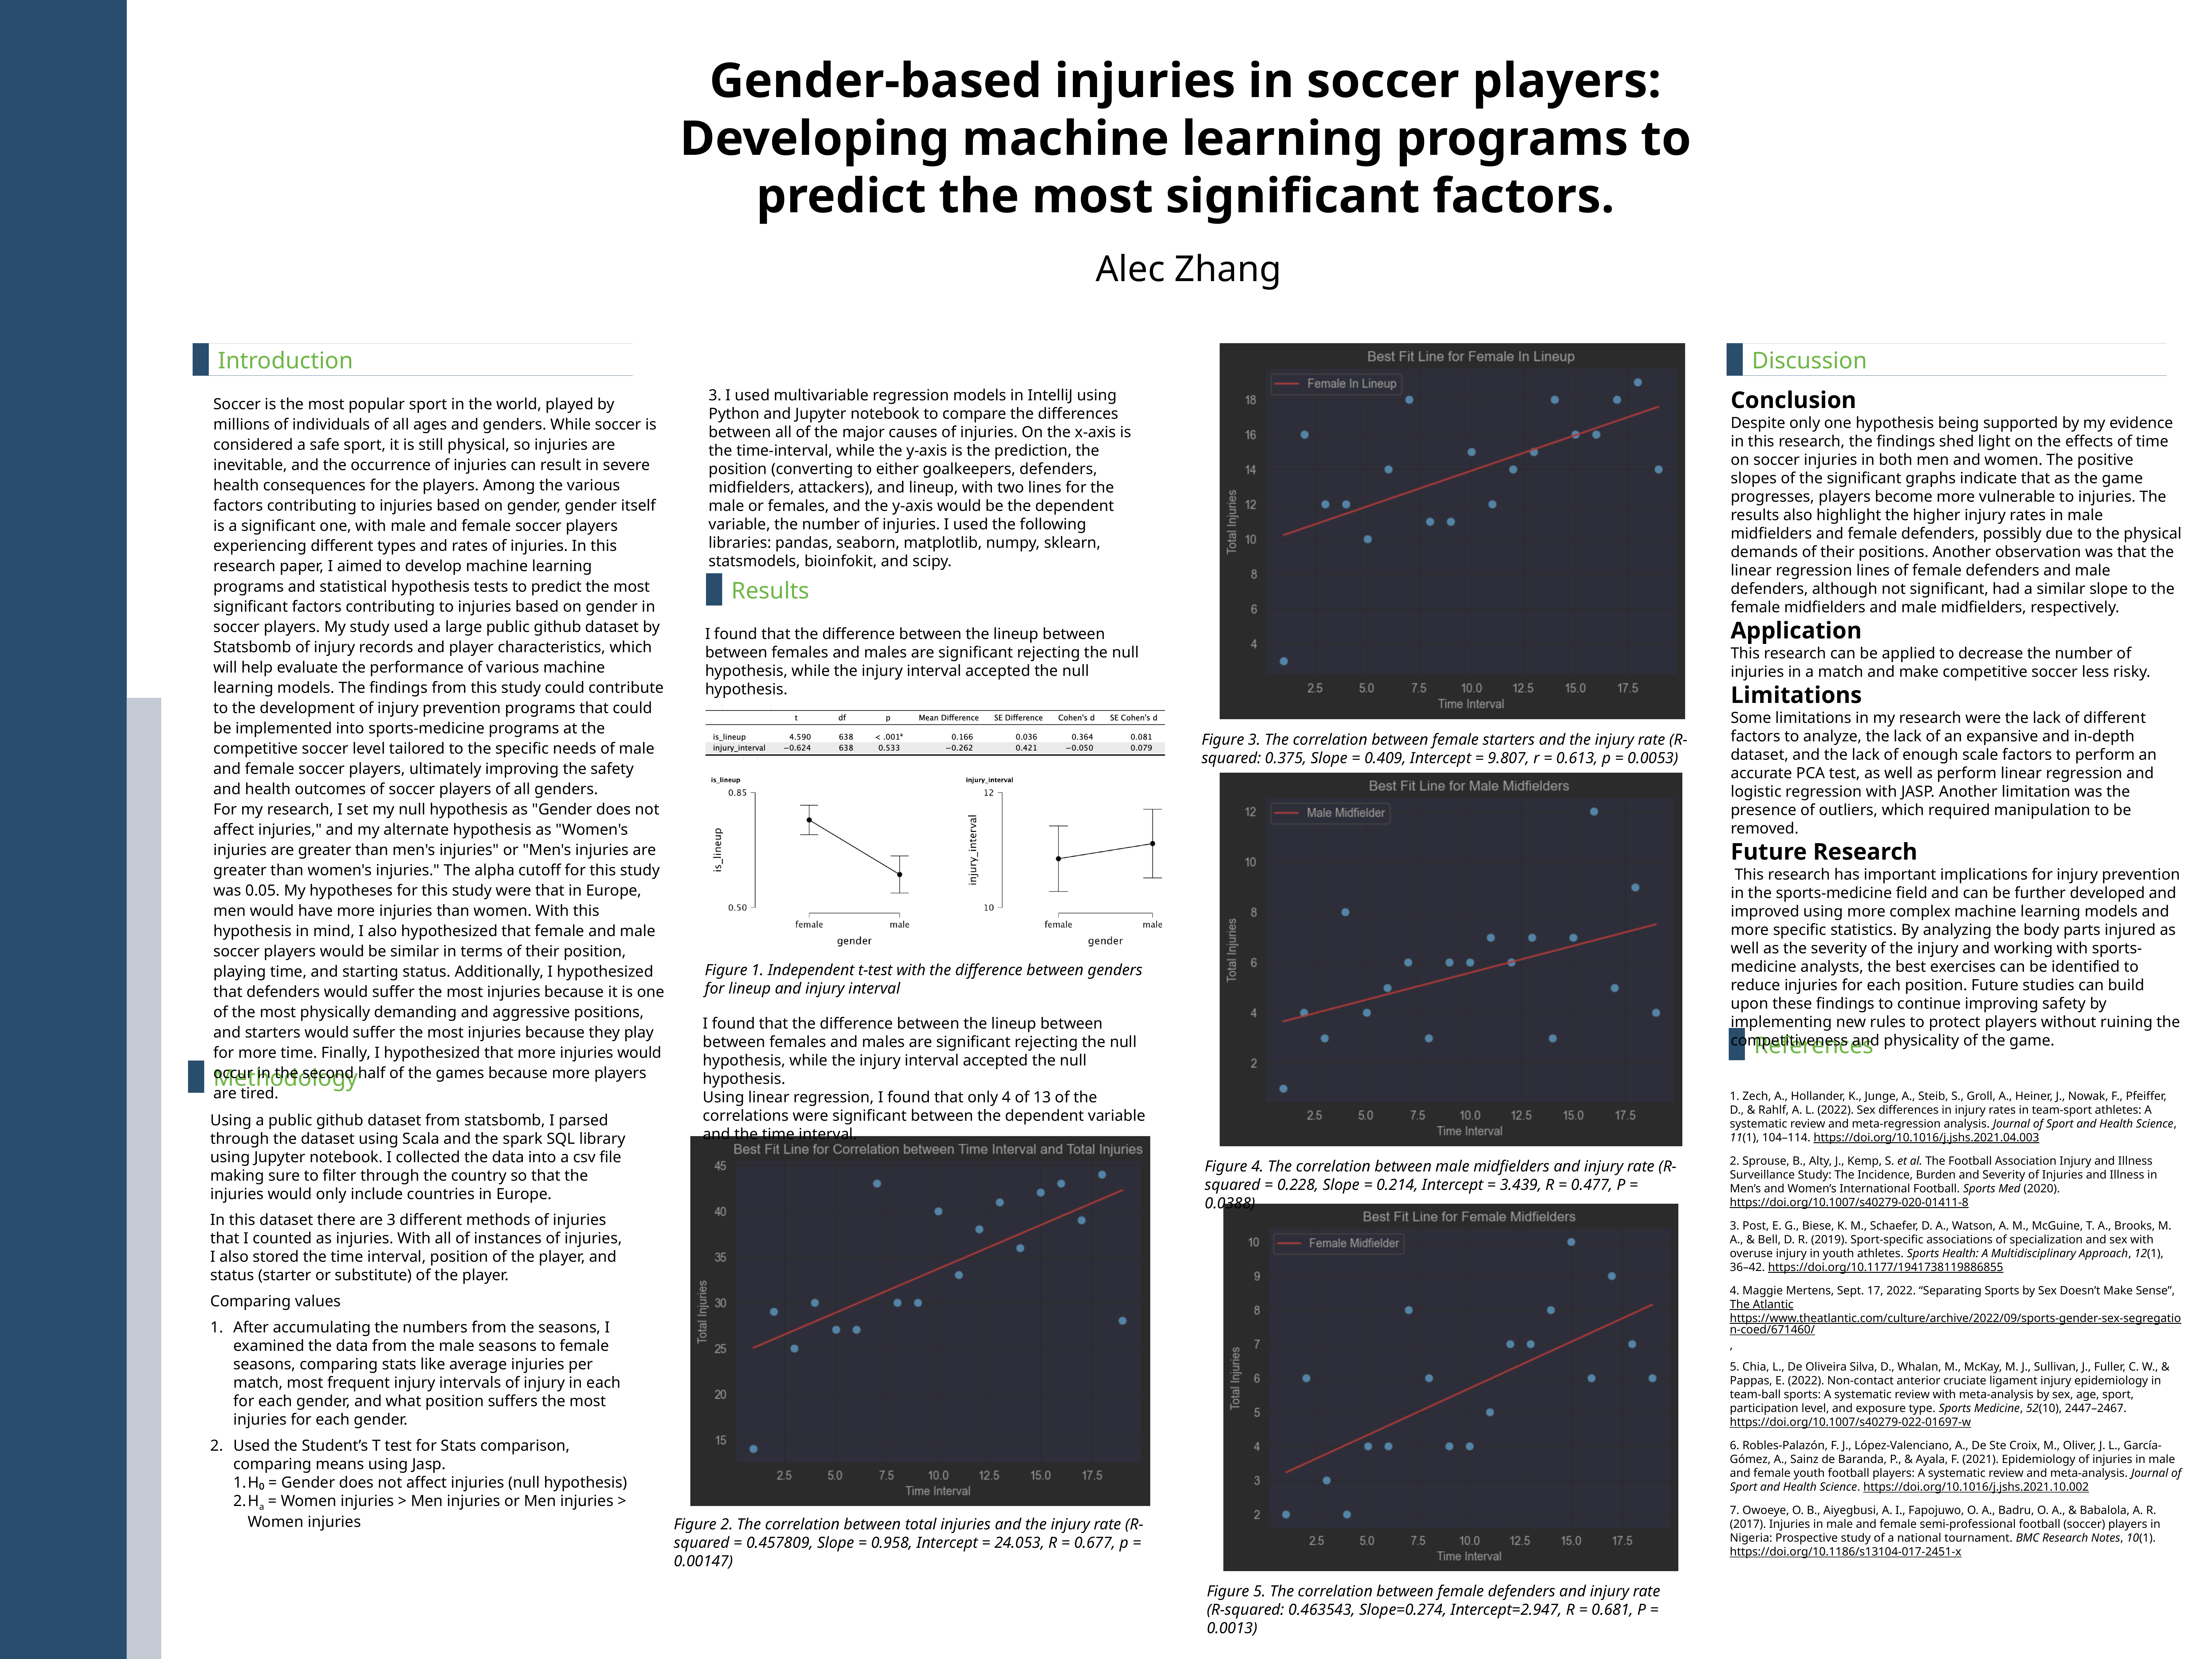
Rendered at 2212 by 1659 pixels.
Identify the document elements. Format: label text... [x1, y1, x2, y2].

text_box Figure 2. The correlation between ​​total injuries and the injury rate (R-squared = 0.457809, Slope = 0.958, Intercept = 24.053, R = 0.677, p = 0.00147) [669, 1512, 1174, 1609]
text_box Figure 5. The correlation between female defenders and injury rate (R-squared: 0.463543, Slope=0.274, Intercept=2.947, R = 0.681, P = 0.0013) [1202, 1579, 1685, 1639]
text_box Soccer is the most popular sport in the world, played by millions of individuals of all ages and genders. While soccer is considered a safe sport, it is still physical, so injuries are inevitable, and the occurrence of injuries can result in severe health consequences for the players. Among the various factors contributing to injuries based on gender, gender itself is a significant one, with male and female soccer players experiencing different types and rates of injuries. In this research paper, I aimed to develop machine learning programs and statistical hypothesis tests to predict the most significant factors contributing to injuries based on gender in soccer players. My study used a large public github dataset by Statsbomb of injury records and player characteristics, which will help evaluate the performance of various machine learning models. The findings from this study could contribute to the development of injury prevention programs that could be implemented into sports-medicine programs at the competitive soccer level tailored to the specific needs of male and female soccer players, ultimately improving the safety and health outcomes of soccer players of all genders. For my research, I set my null hypothesis as "Gender does not affect injuries," and my alternate hypothesis as "Women's injuries are greater than men's injuries" or "Men's injuries are greater than women's injuries." The alpha cutoff for this study was 0.05. My hypotheses for this study were that in Europe, men would have more injuries than women. With this hypothesis in mind, I also hypothesized that female and male soccer players would be similar in terms of their position, playing time, and starting status. Additionally, I hypothesized that defenders would suffer the most injuries because it is one of the most physically demanding and aggressive positions, and starters would suffer the most injuries because they play for more time. Finally, I hypothesized that more injuries would occur in the second half of the games because more players are tired. [209, 390, 670, 1104]
text_box Figure 1. Independent t-test with the difference between genders for lineup and injury interval [700, 958, 1166, 999]
text_box Figure 4. The correlation between male midfielders and injury rate (R-squared = 0.228, Slope = 0.214, Intercept = 3.439, R = 0.477, P = 0.0388) [1200, 1154, 1682, 1214]
text_box [126, 697, 162, 1659]
text_box I found that the difference between the lineup between between females and males are significant rejecting the null hypothesis, while the injury interval accepted the null hypothesis. Using linear regression, I found that only 4 of 13 of the correlations were significant between the dependent variable and the time interval. [698, 1011, 1159, 1163]
text_box Introduction [208, 343, 649, 376]
picture [1219, 773, 1682, 1147]
text_box Figure 3. The correlation between female starters and the injury rate (R-squared: 0.375, Slope = 0.409, Intercept = 9.807, r = 0.613, p = 0.0053) [1197, 727, 1708, 769]
text_box Gender-based injuries in soccer players: Developing machine learning programs to predict the most significant factors. [669, 49, 1708, 208]
text_box I found that the difference between the lineup between between females and males are significant rejecting the null hypothesis, while the injury interval accepted the null hypothesis. [700, 622, 1147, 705]
text_box References [1744, 1051, 2185, 1061]
text_box Zech, A., Hollander, K., Junge, A., Steib, S., Groll, A., Heiner, J., Nowak, F., Pfeiffer, D., & Rahlf, A. L. (2022). Sex differences in injury rates in team-sport athletes: A systematic review and meta-regression analysis. Journal of Sport and Health Science, 11(1), 104–114. https://doi.org/10.1016/j.jshs.2021.04.003 Sprouse, B., Alty, J., Kemp, S. et al. The Football Association Injury and Illness Surveillance Study: The Incidence, Burden and Severity of Injuries and Illness in Men’s and Women’s International Football. Sports Med (2020). https://doi.org/10.1007/s40279-020-01411-8 Post, E. G., Biese, K. M., Schaefer, D. A., Watson, A. M., McGuine, T. A., Brooks, M. A., & Bell, D. R. (2019). Sport-specific associations of specialization and sex with overuse injury in youth athletes. Sports Health: A Multidisciplinary Approach, 12(1), 36–42. https://doi.org/10.1177/1941738119886855 Maggie Mertens, Sept. 17, 2022. “Separating Sports by Sex Doesn’t Make Sense”, The Atlantic https://www.theatlantic.com/culture/archive/2022/09/sports-gender-sex-segregation-coed/671460/, Chia, L., De Oliveira Silva, D., Whalan, M., McKay, M. J., Sullivan, J., Fuller, C. W., & Pappas, E. (2022). Non-contact anterior cruciate ligament injury epidemiology in team-ball sports: A systematic review with meta-analysis by sex, age, sport, participation level, and exposure type. Sports Medicine, 52(10), 2447–2467. https://doi.org/10.1007/s40279-022-01697-w Robles-Palazón, F. J., López-Valenciano, A., De Ste Croix, M., Oliver, J. L., García-Gómez, A., Sainz de Baranda, P., & Ayala, F. (2021). Epidemiology of injuries in male and female youth football players: A systematic review and meta-analysis. Journal of Sport and Health Science. https://doi.org/10.1016/j.jshs.2021.10.002 Owoeye, O. B., Aiyegbusi, A. I., Fapojuwo, O. A., Badru, O. A., & Babalola, A. R. (2017). Injuries in male and female semi-professional football (soccer) players in Nigeria: Prospective study of a national tournament. BMC Research Notes, 10(1). https://doi.org/10.1186/s13104-017-2451-x [1725, 1086, 2186, 1551]
text_box Alec Zhang [201, 245, 2176, 288]
picture [1223, 1204, 1678, 1571]
text_box Methodology [204, 1060, 209, 1093]
picture [1219, 343, 1685, 719]
text_box 3. I used multivariable regression models in IntelliJ using Python and Jupyter notebook to compare the differences between all of the major causes of injuries. On the x-axis is the time-interval, while the y-axis is the prediction, the position (converting to either goalkeepers, defenders, midfielders, attackers), and lineup, with two lines for the male or females, and the y-axis would be the dependent variable, the number of injuries. I used the following libraries: pandas, seaborn, matplotlib, numpy, sklearn, statsmodels, bioinfokit, and scipy. [704, 383, 1150, 590]
text_box [0, 0, 127, 1659]
picture [700, 705, 1166, 758]
picture [690, 1136, 1150, 1506]
text_box Conclusion Despite only one hypothesis being supported by my evidence in this research, the findings shed light on the effects of time on soccer injuries in both men and women. The positive slopes of the significant graphs indicate that as the game progresses, players become more vulnerable to injuries. The results also highlight the higher injury rates in male midfielders and female defenders, possibly due to the physical demands of their positions. Another observation was that the linear regression lines of female defenders and male defenders, although not significant, had a similar slope to the female midfielders and male midfielders, respectively. Application This research can be applied to decrease the number of injuries in a match and make competitive soccer less risky. Limitations Some limitations in my research were the lack of different factors to analyze, the lack of an expansive and in-depth dataset, and the lack of enough scale factors to perform an accurate PCA test, as well as perform linear regression and logistic regression with JASP. Another limitation was the presence of outliers, which required manipulation to be removed. Future Research This research has important implications for injury prevention in the sports-medicine field and can be further developed and improved using more complex machine learning models and more specific statistics. By analyzing the body parts injured as well as the severity of the injury and working with sports-medicine analysts, the best exercises can be identified to reduce injuries for each position. Future studies can build upon these findings to continue improving safety by implementing new rules to protect players without ruining the competitiveness and physicality of the game. [1726, 383, 2187, 1051]
text_box Using a public github dataset from statsbomb, I parsed through the dataset using Scala and the spark SQL library using Jupyter notebook. I collected the data into a csv file making sure to filter through the country so that the injuries would only include countries in Europe. In this dataset there are 3 different methods of injuries that I counted as injuries. With all of instances of injuries, I also stored the time interval, position of the player, and status (starter or substitute) of the player. Comparing values After accumulating the numbers from the seasons, I examined the data from the male seasons to female seasons, comparing stats like average injuries per match, most frequent injury intervals of injury in each for each gender, and what position suffers the most injuries for each gender. Used the Student’s T test for Stats comparison, comparing means using Jasp. H₀ = Gender does not affect injuries (null hypothesis) Ha = Women injuries > Men injuries or Men injuries > Women injuries [206, 1108, 652, 1532]
picture [700, 773, 1171, 952]
text_box Discussion [1742, 343, 2183, 376]
text_box Results [722, 573, 1163, 606]
